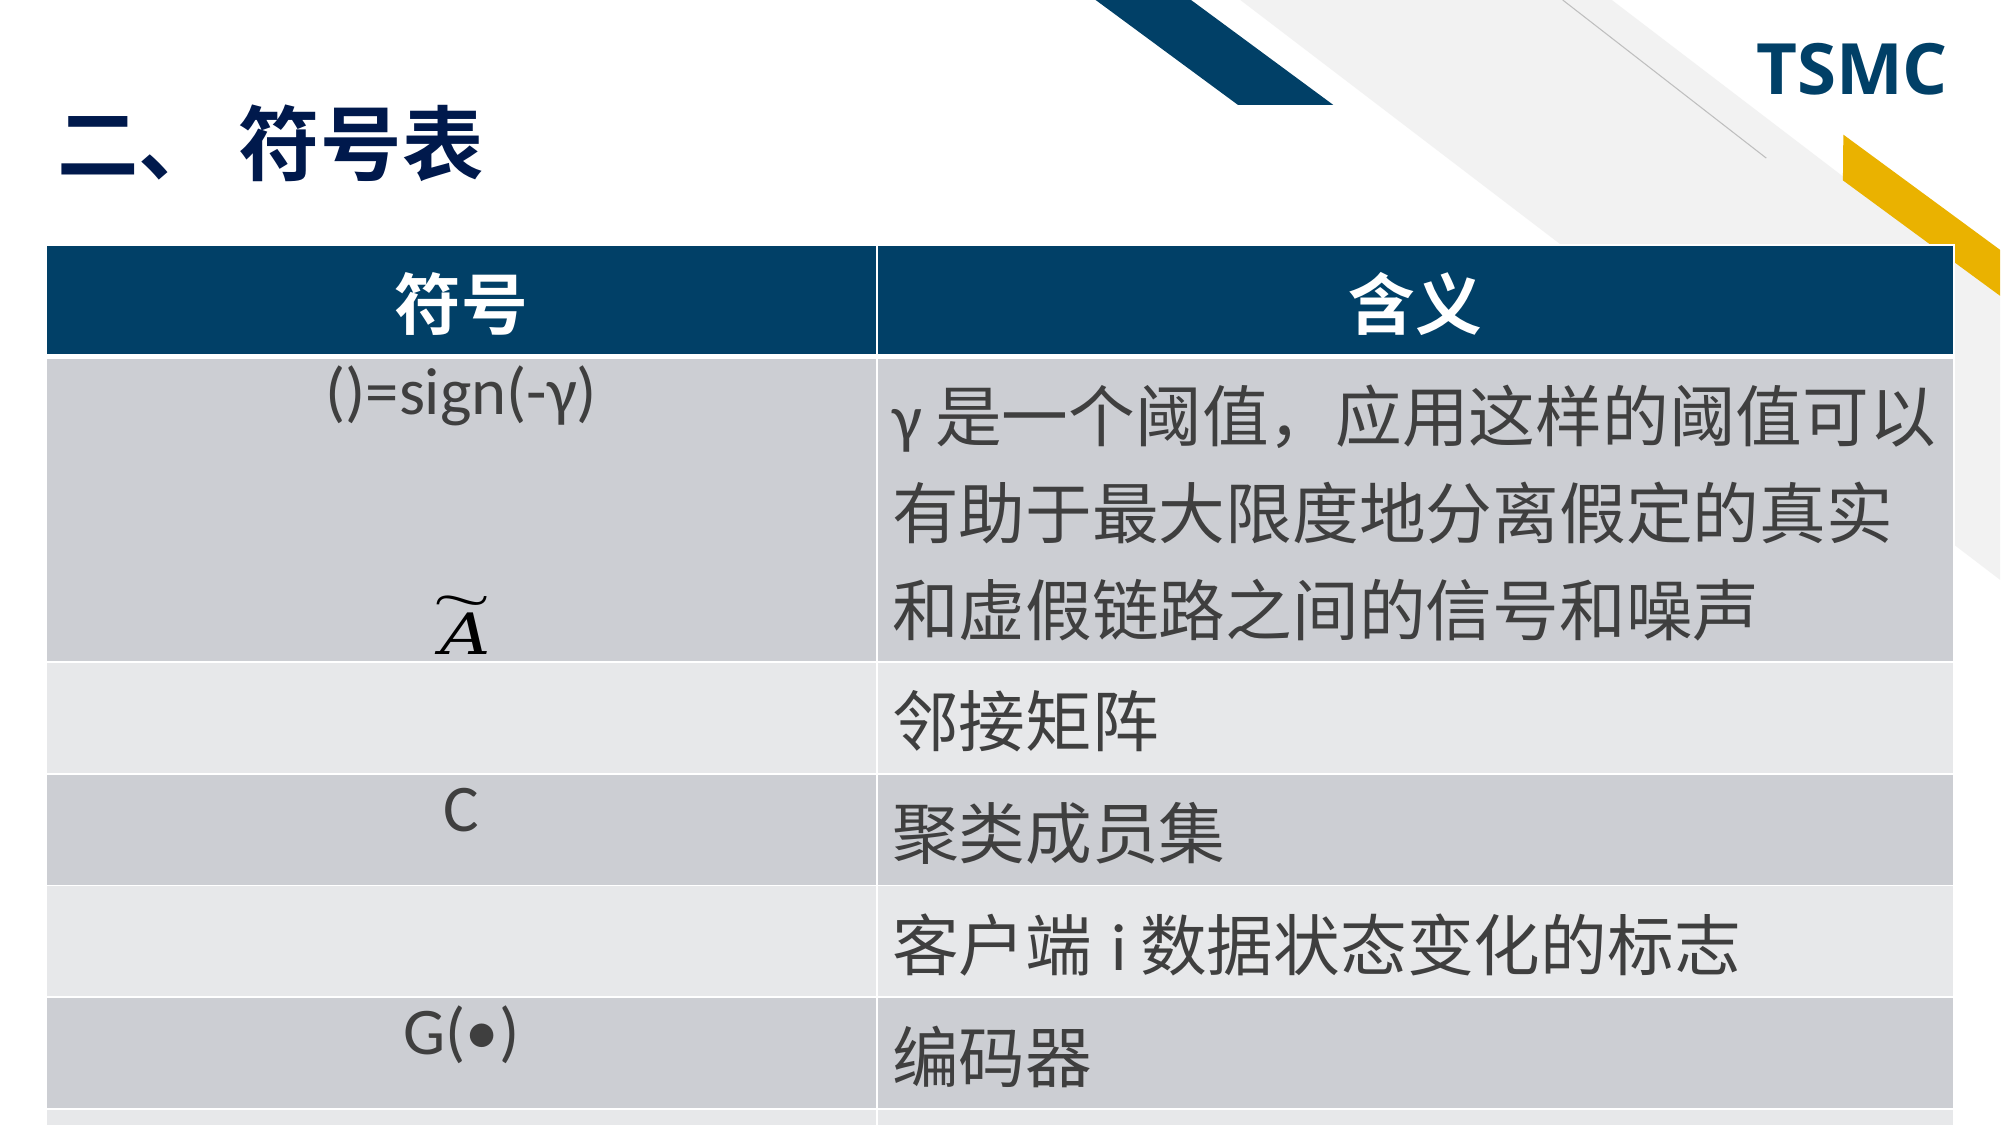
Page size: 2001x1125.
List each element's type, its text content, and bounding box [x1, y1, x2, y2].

title 二、 符号表 [42, 96, 1410, 192]
